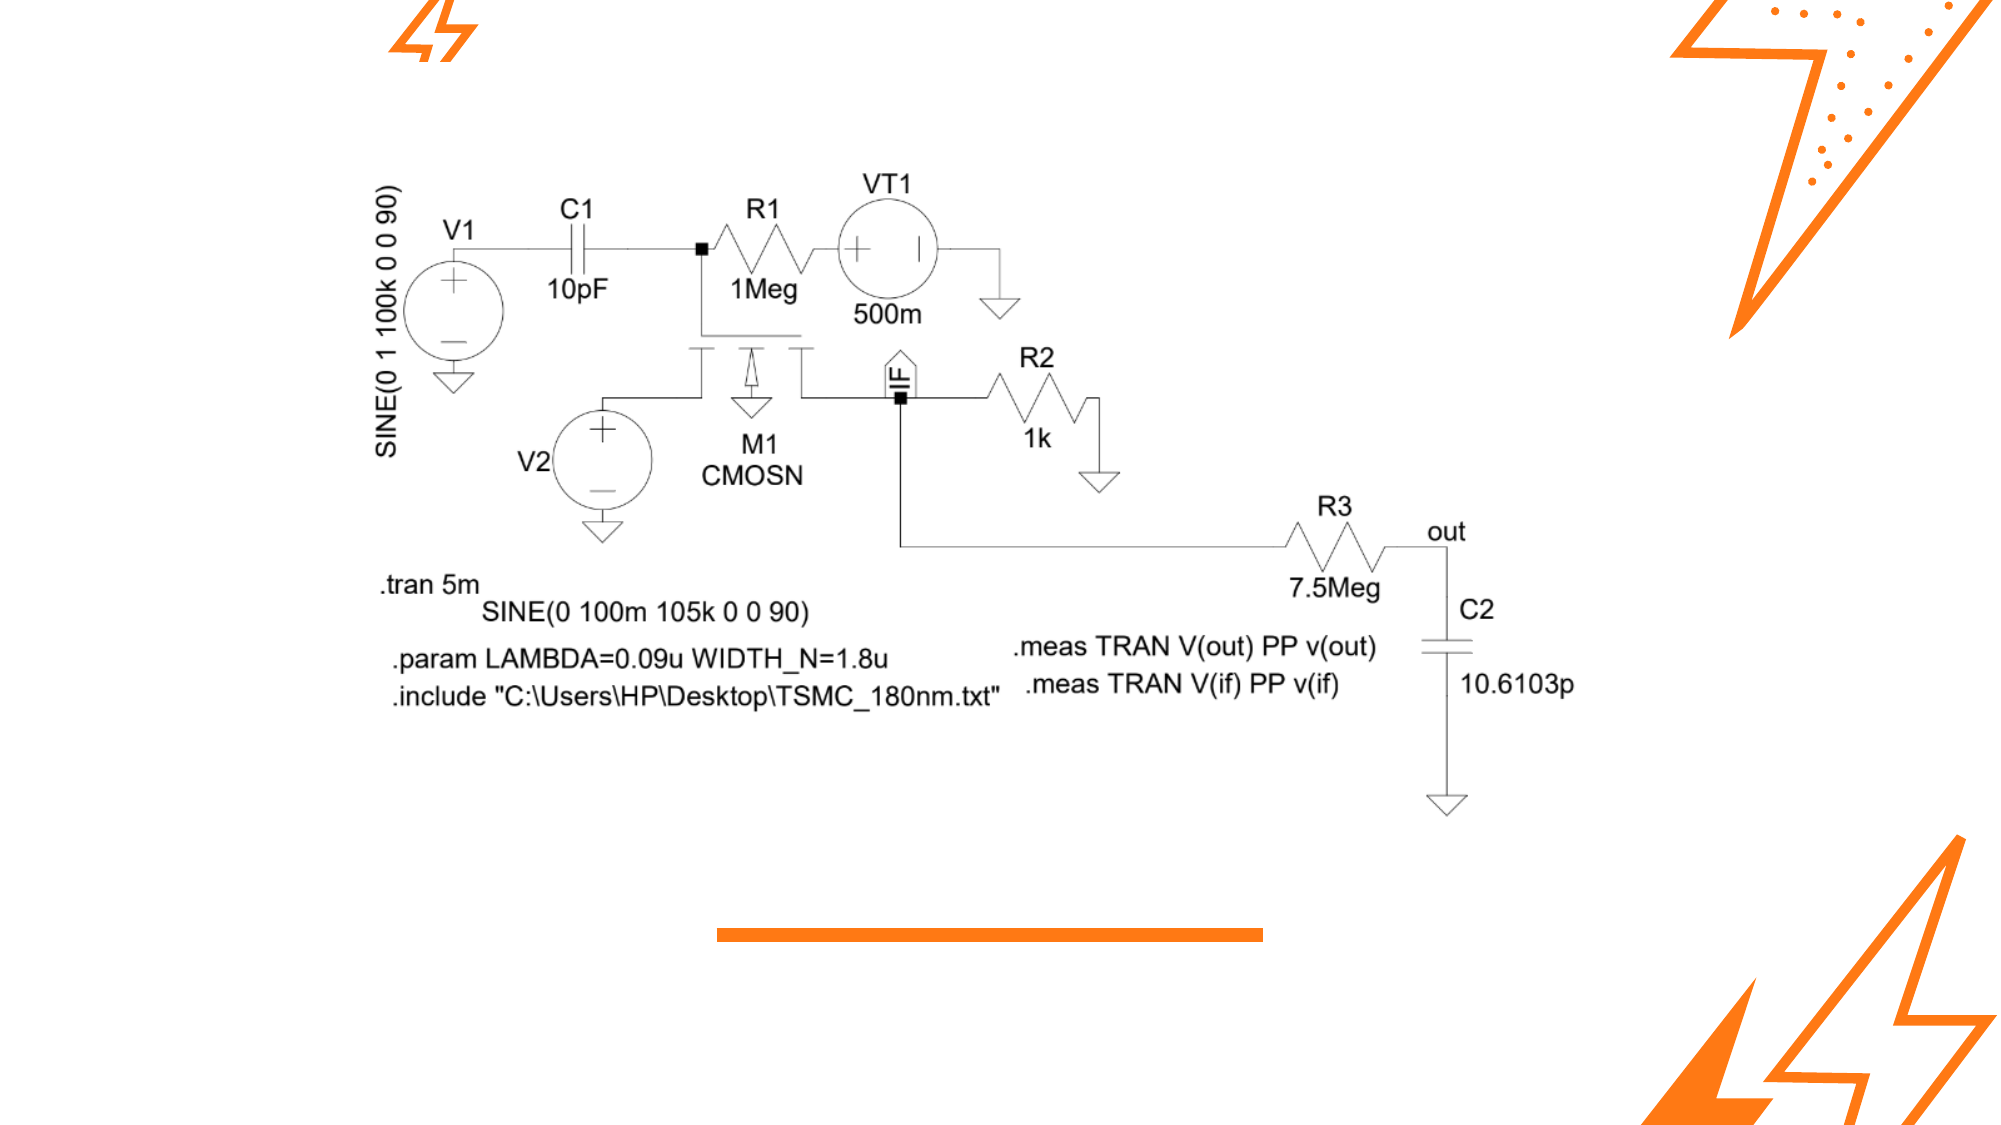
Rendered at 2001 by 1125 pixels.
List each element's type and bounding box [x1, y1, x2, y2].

text_box [396, 0, 2000, 1125]
picture [362, 62, 1578, 888]
